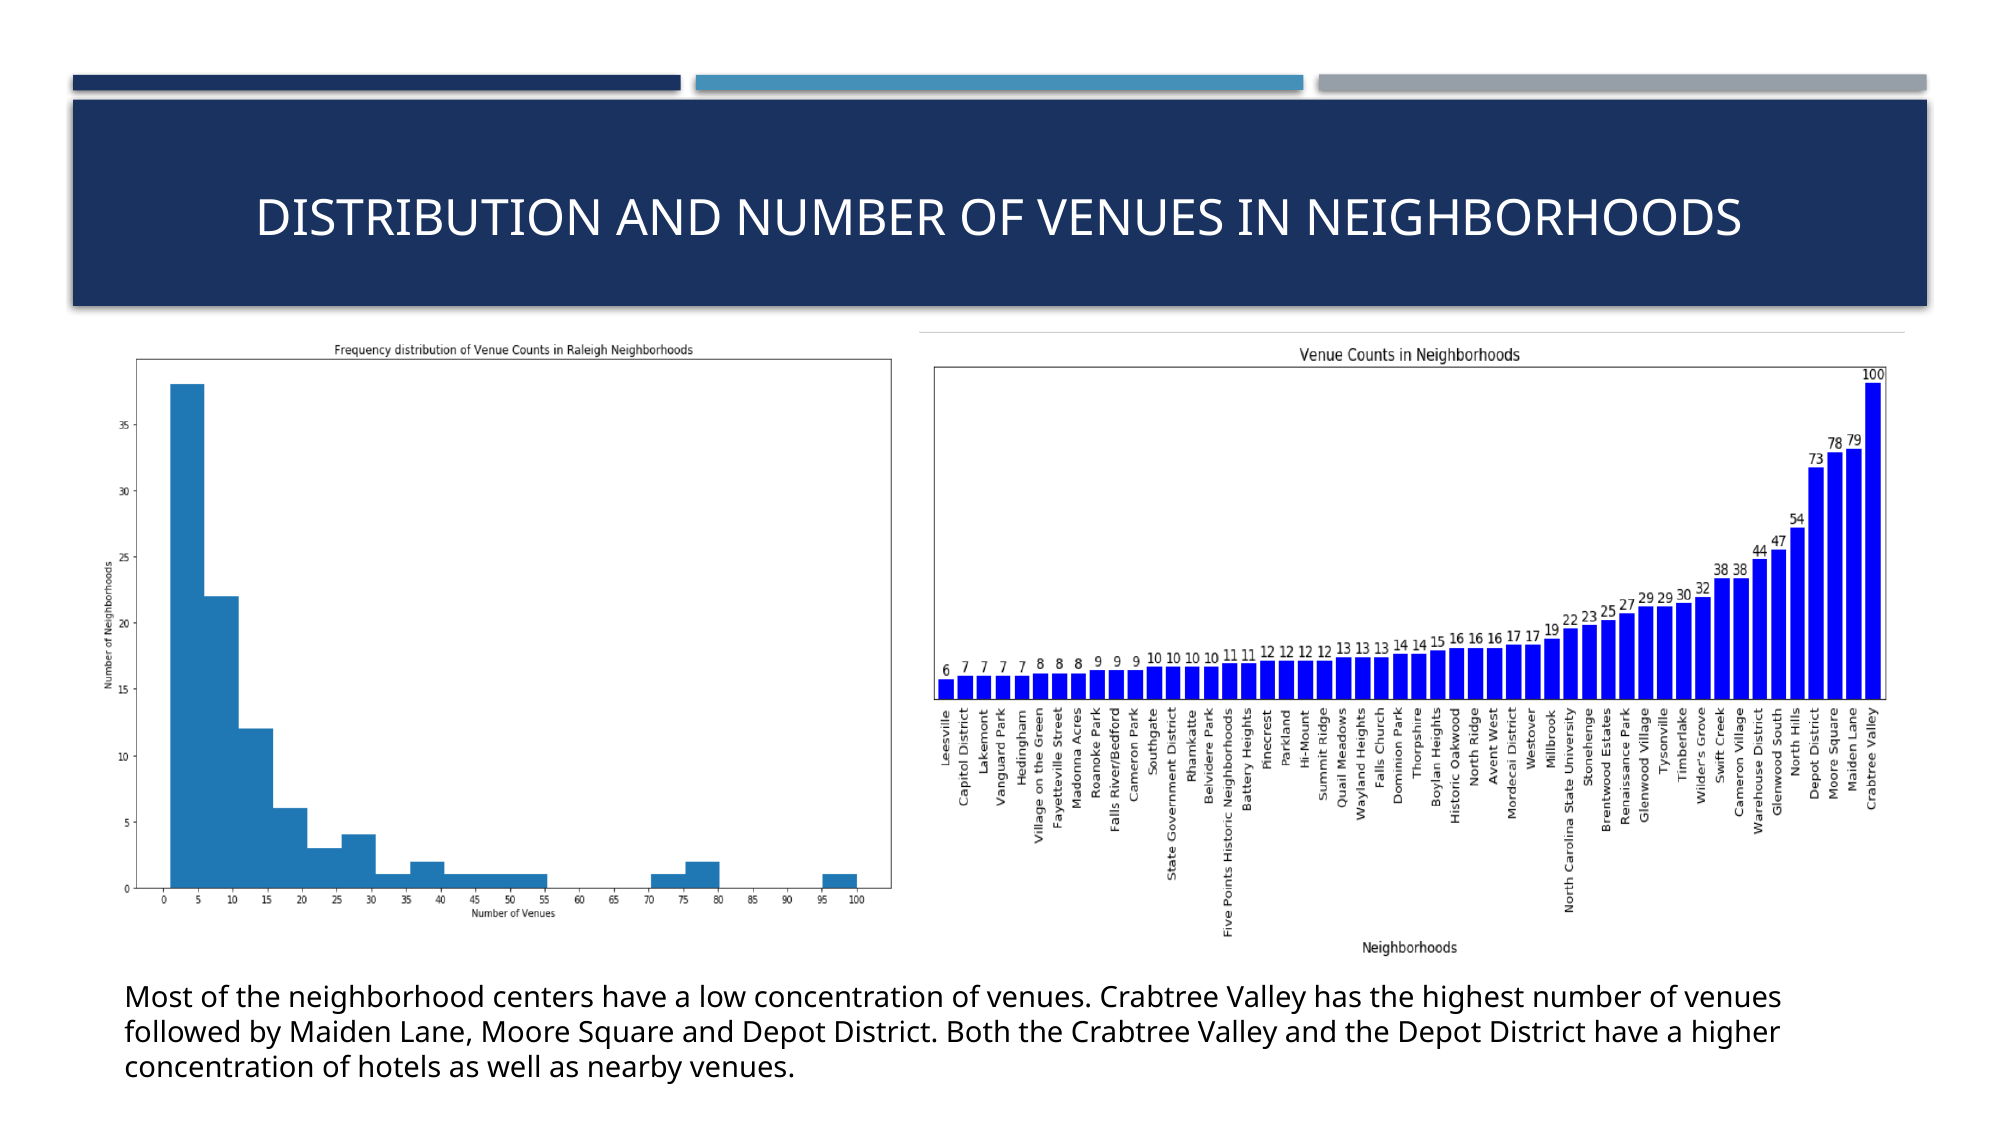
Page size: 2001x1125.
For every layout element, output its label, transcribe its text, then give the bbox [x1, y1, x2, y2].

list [908, 330, 1906, 971]
text_box Most of the neighborhood centers have a low concentration of venues. Crabtree Valley has the highest number of venues followed by Maiden Lane, Moore Square and Depot District. Both the Crabtree Valley and the Depot District have a higher concentration of hotels as well as nearby venues. [109, 970, 1905, 1091]
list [94, 334, 922, 926]
title Distribution and Number of Venues in Neighborhoods [95, 119, 1905, 253]
